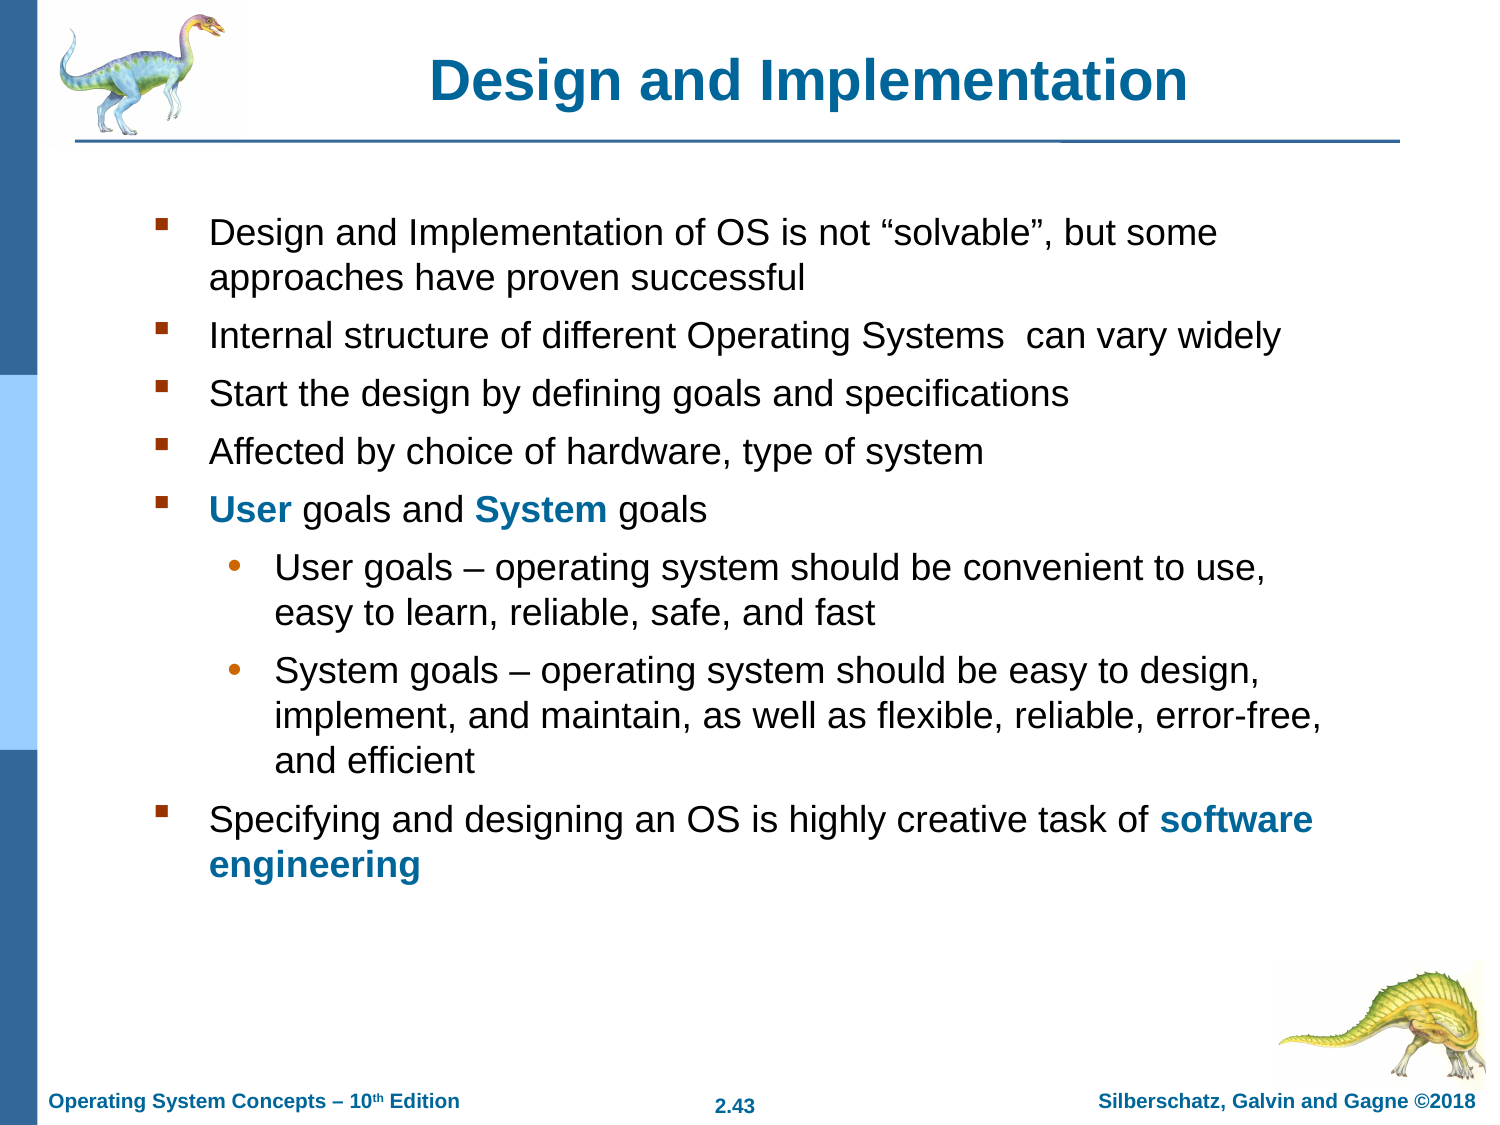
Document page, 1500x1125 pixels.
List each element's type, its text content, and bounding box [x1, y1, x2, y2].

list Design and Implementation of OS is not “solvable”, but some approaches have proven successful Internal structure of different Operating Systems can vary widely Start the design by defining goals and specifications Affected by choice of hardware, type of system User goals and System goals User goals – operating system should be convenient to use, easy to learn, reliable, safe, and fast System goals – operating system should be easy to design, implement, and maintain, as well as flexible, reliable, error-free, and efficient Specifying and designing an OS is highly creative task of software engineering [137, 200, 1348, 1022]
title Design and Implementation [177, 25, 1443, 120]
picture [1275, 959, 1486, 1090]
picture [46, 0, 243, 149]
